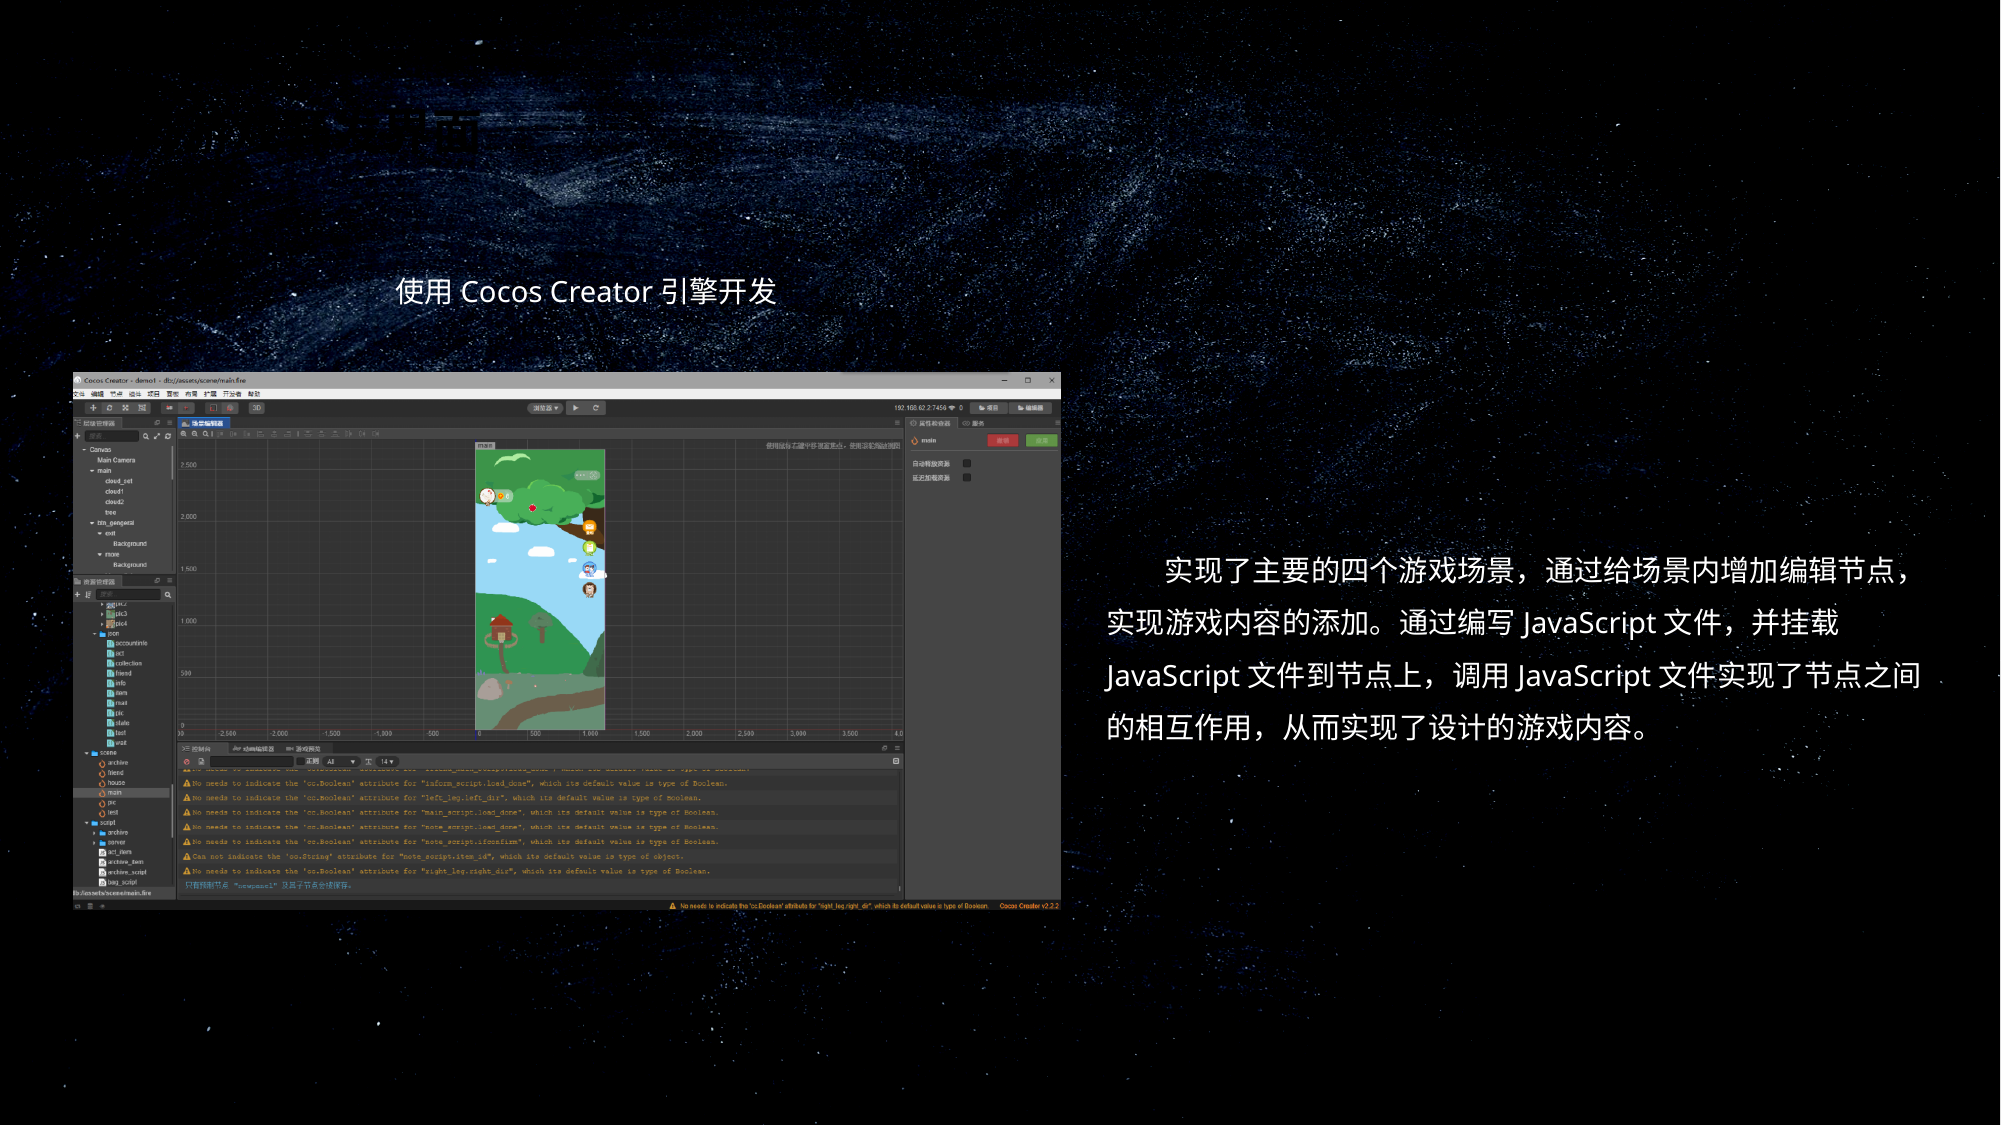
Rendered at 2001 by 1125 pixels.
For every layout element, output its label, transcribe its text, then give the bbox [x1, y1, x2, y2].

text_box 实现了主要的四个游戏场景，通过给场景内增加编辑节点，实现游戏内容的添加。通过编写JavaScript文件，并挂载JavaScript文件到节点上，调用JavaScript文件实现了节点之间的相互作用，从而实现了设计的游戏内容。 [1091, 527, 1958, 753]
text_box 使用Cocos Creator引擎开发 [322, 248, 813, 317]
picture [0, 0, 2001, 1125]
text_box 2.4 [75, 85, 197, 176]
text_box 游戏开发界面 [197, 93, 649, 169]
